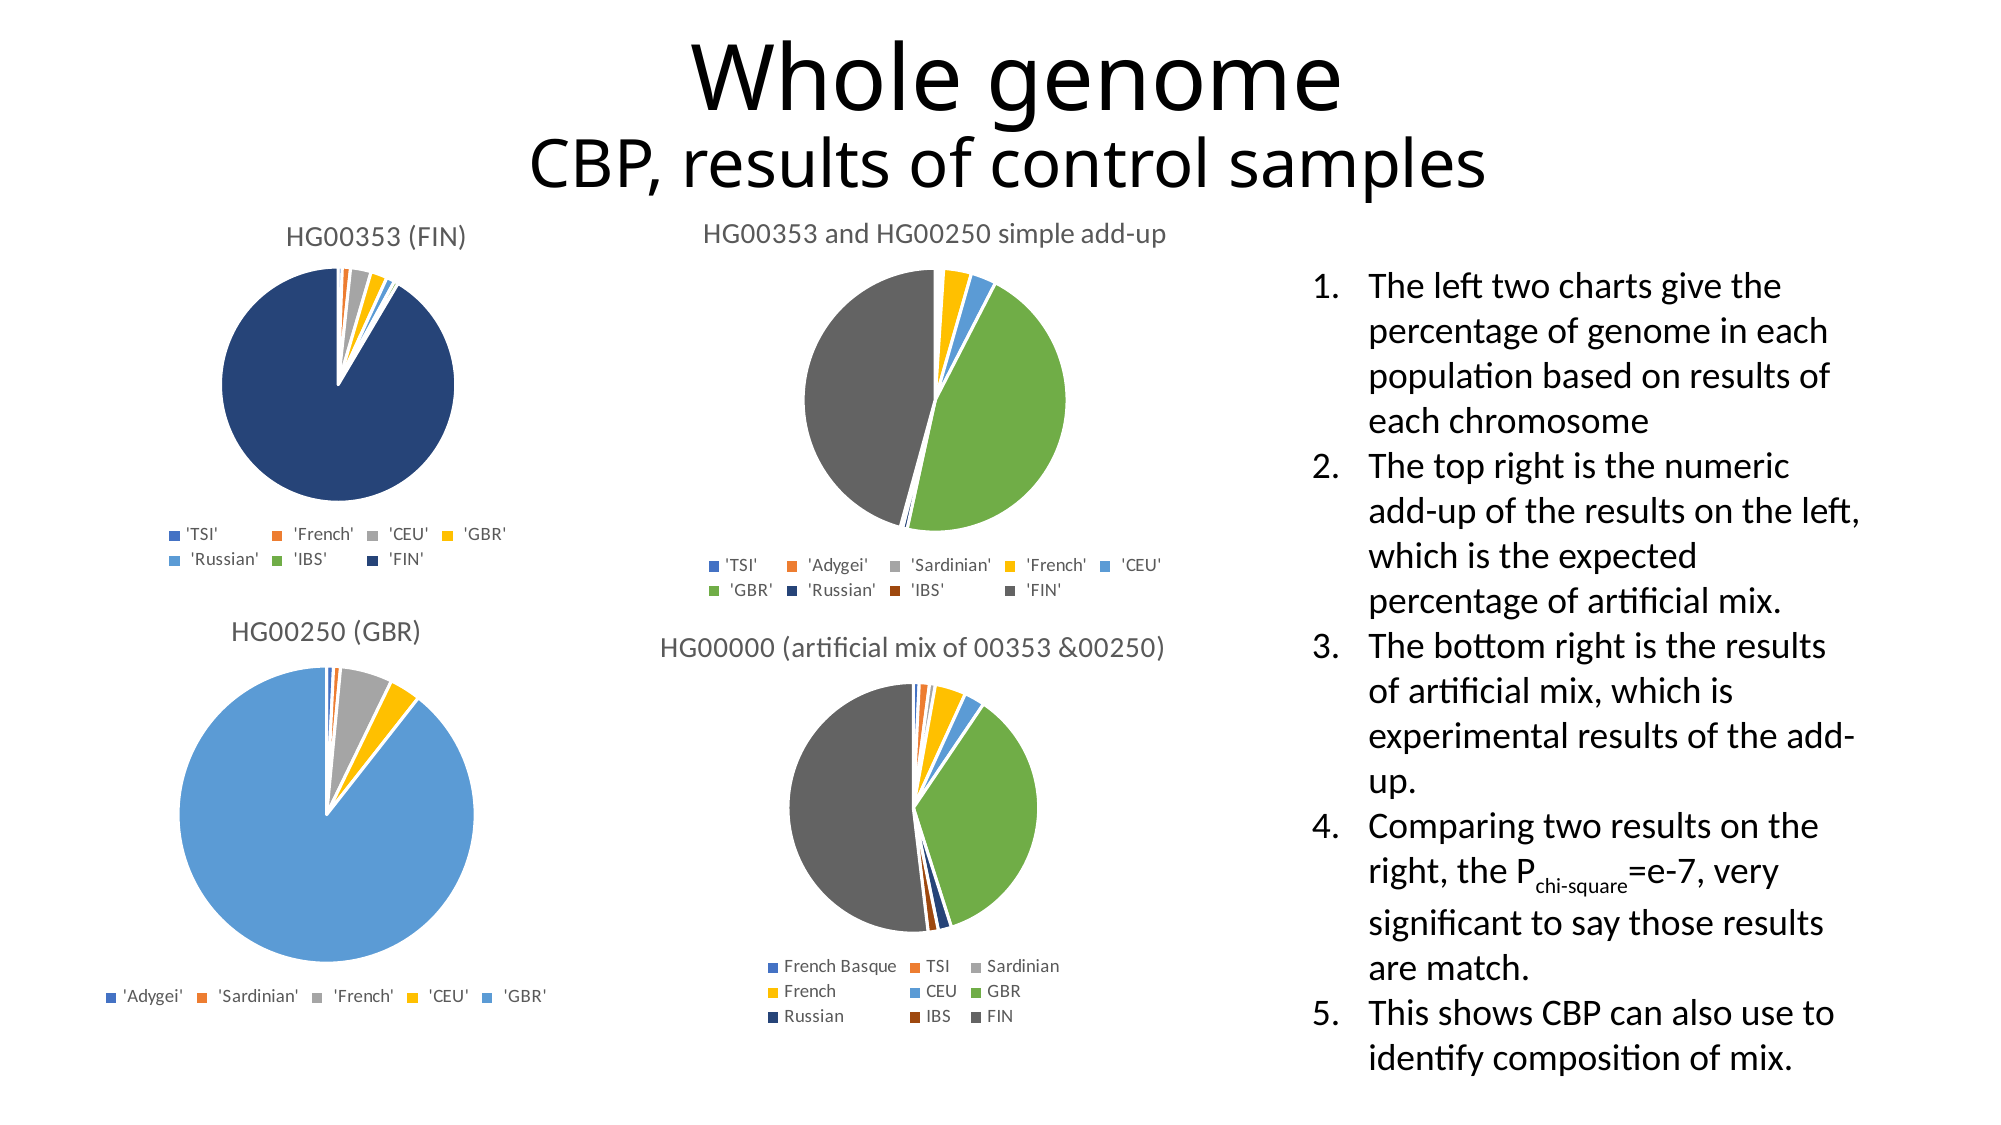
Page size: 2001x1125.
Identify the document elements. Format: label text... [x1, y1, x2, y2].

chart [16, 196, 1308, 1033]
title Whole genome CBP, results of control samples [154, 7, 1880, 226]
text_box The left two charts give the percentage of genome in each population based on results of each chromosome The top right is the numeric add-up of the results on the left, which is the expected percentage of artificial mix. The bottom right is the results of artificial mix, which is experimental results of the add-up. Comparing two results on the right, the Pchi-square=e-7, very significant to say those results are match. This shows CBP can also use to identify composition of mix. [1297, 254, 1880, 1125]
